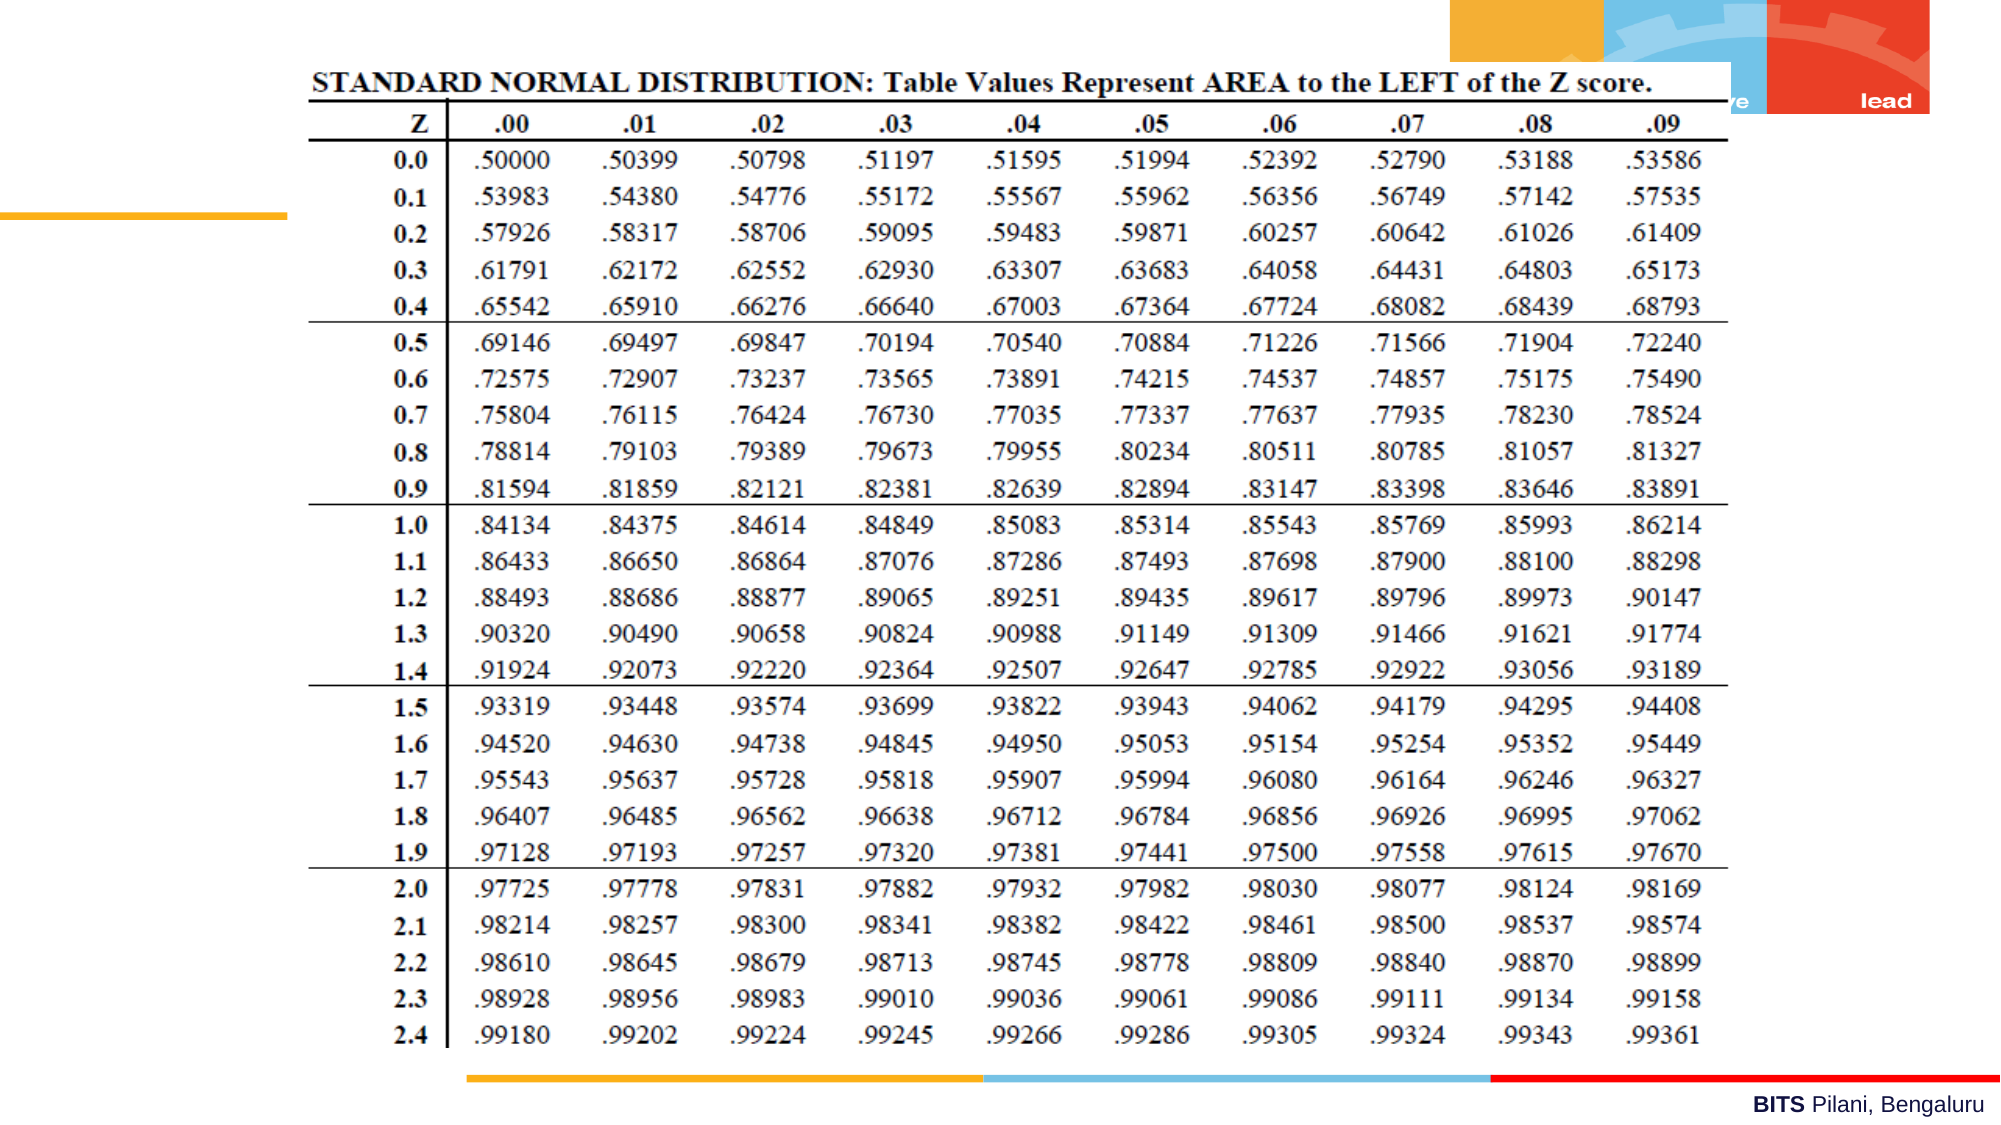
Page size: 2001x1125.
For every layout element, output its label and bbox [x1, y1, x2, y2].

picture [1449, 0, 1930, 114]
list [287, 62, 1732, 1049]
